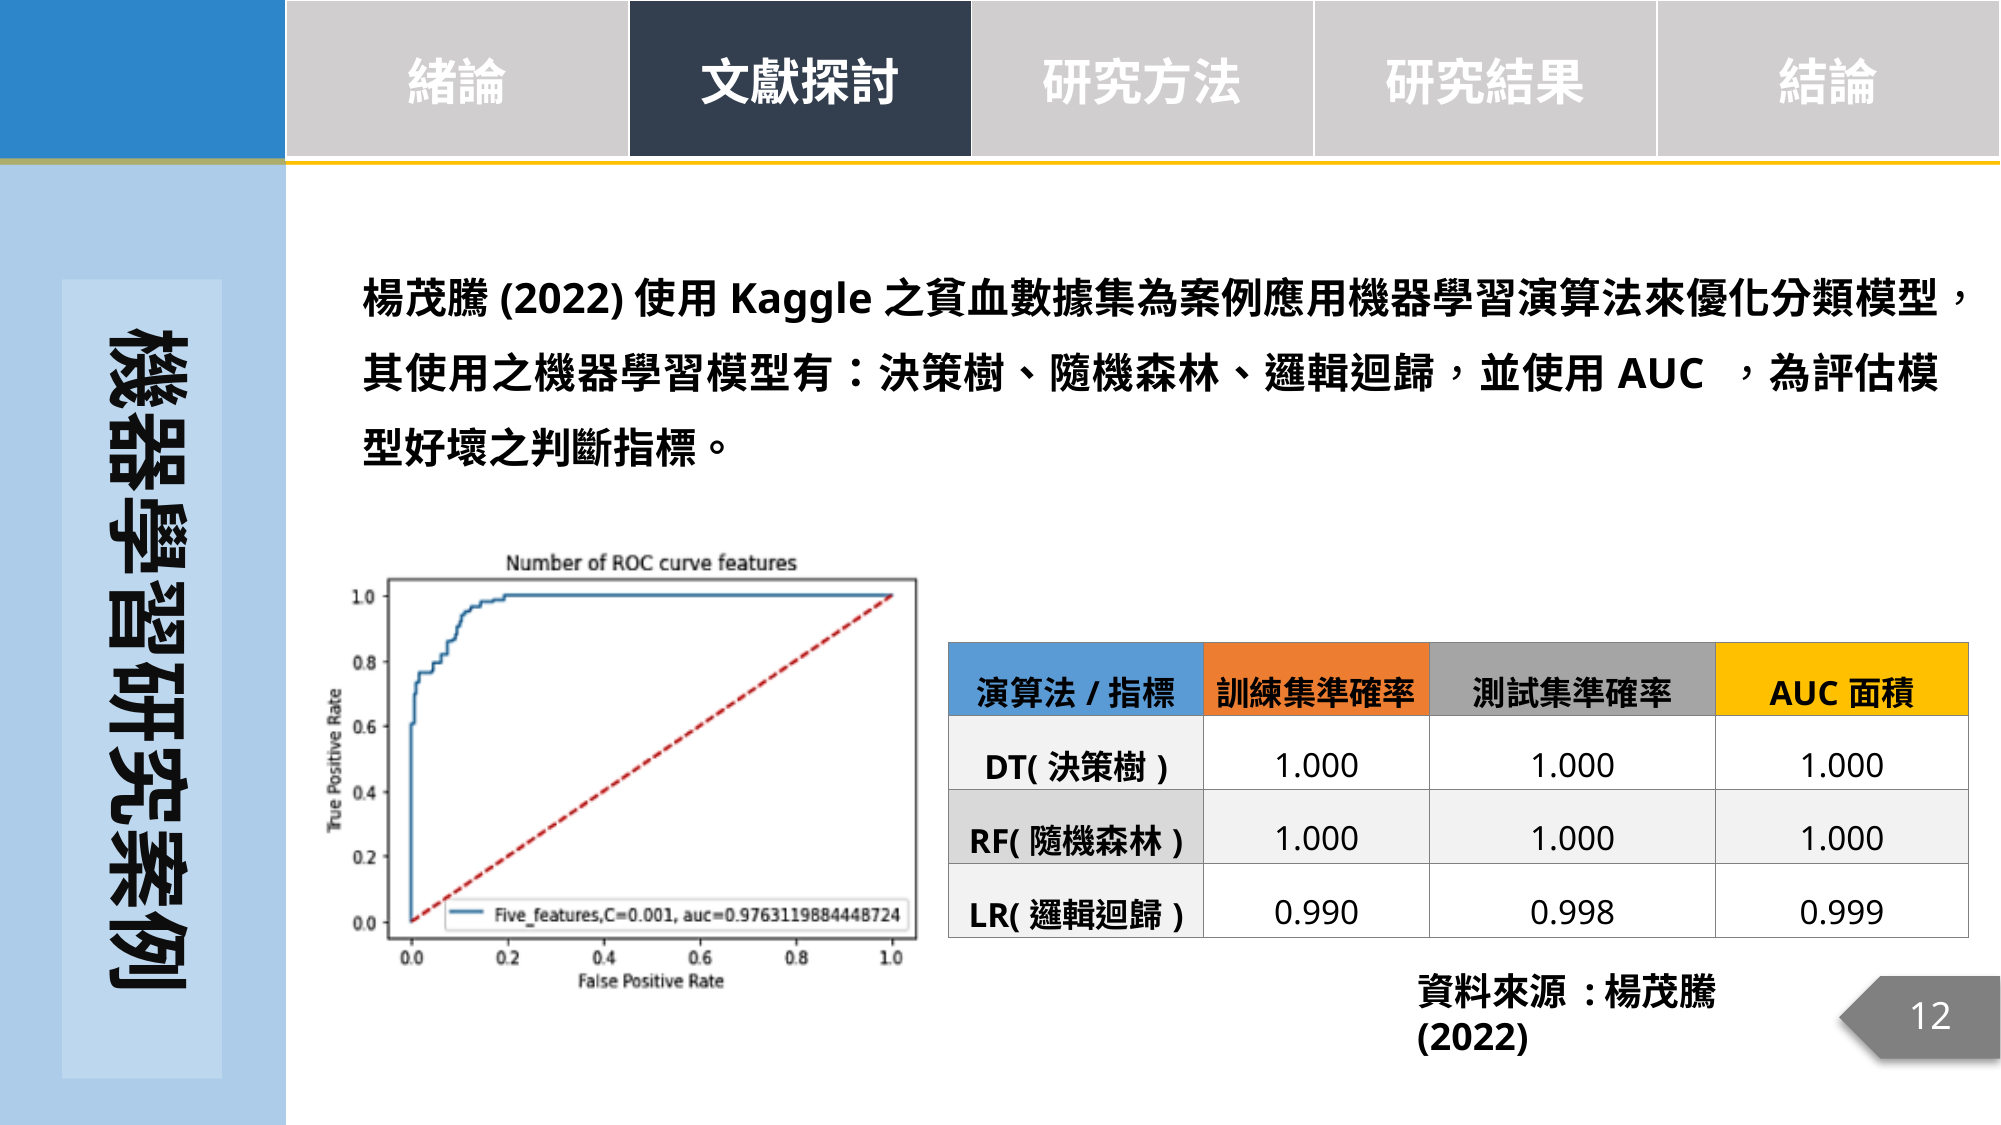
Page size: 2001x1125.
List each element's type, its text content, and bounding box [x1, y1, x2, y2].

table_cell 1.000 [1204, 716, 1429, 789]
table_header 訓練集準確率 [1204, 643, 1429, 715]
table_header 結論 [1658, 1, 1999, 156]
table_cell DT(決策樹) [949, 716, 1203, 789]
table_header 研究結果 [1315, 1, 1656, 156]
table_cell 1.000 [1204, 790, 1429, 863]
table_header 演算法/指標 [949, 643, 1203, 715]
table_cell LR(邏輯迴歸) [949, 864, 1203, 937]
table_cell 0.998 [1430, 864, 1715, 937]
table_header 緒論 [287, 1, 628, 156]
table_header 測試集準確率 [1430, 643, 1715, 715]
text_box 資料來源 :楊茂騰(2022) [1402, 960, 1843, 1066]
table_cell 0.990 [1204, 864, 1429, 937]
text_box [61, 278, 223, 1080]
table_header 研究方法 [972, 1, 1313, 156]
picture [300, 540, 928, 991]
table_cell 1.000 [1430, 716, 1715, 789]
table_cell 1.000 [1430, 790, 1715, 863]
text_box 機器學習研究案例 [76, 262, 208, 1059]
text_box [0, 0, 286, 1125]
table_cell RF(隨機森林) [949, 790, 1203, 863]
table_cell 1.000 [1716, 790, 1968, 863]
table_cell 0.999 [1716, 864, 1968, 937]
table_header AUC面積 [1716, 643, 1968, 715]
text_box 楊茂騰(2022)使用Kaggle之貧血數據集為案例應用機器學習演算法來優化分類模型，其使用之機器學習模型有：決策樹、隨機森林、邏輯迴歸，並使用AUC ，為評估模型好壞之判斷指標。 [348, 239, 1955, 479]
table_cell 1.000 [1716, 716, 1968, 789]
table_header 文獻探討 [630, 1, 971, 156]
